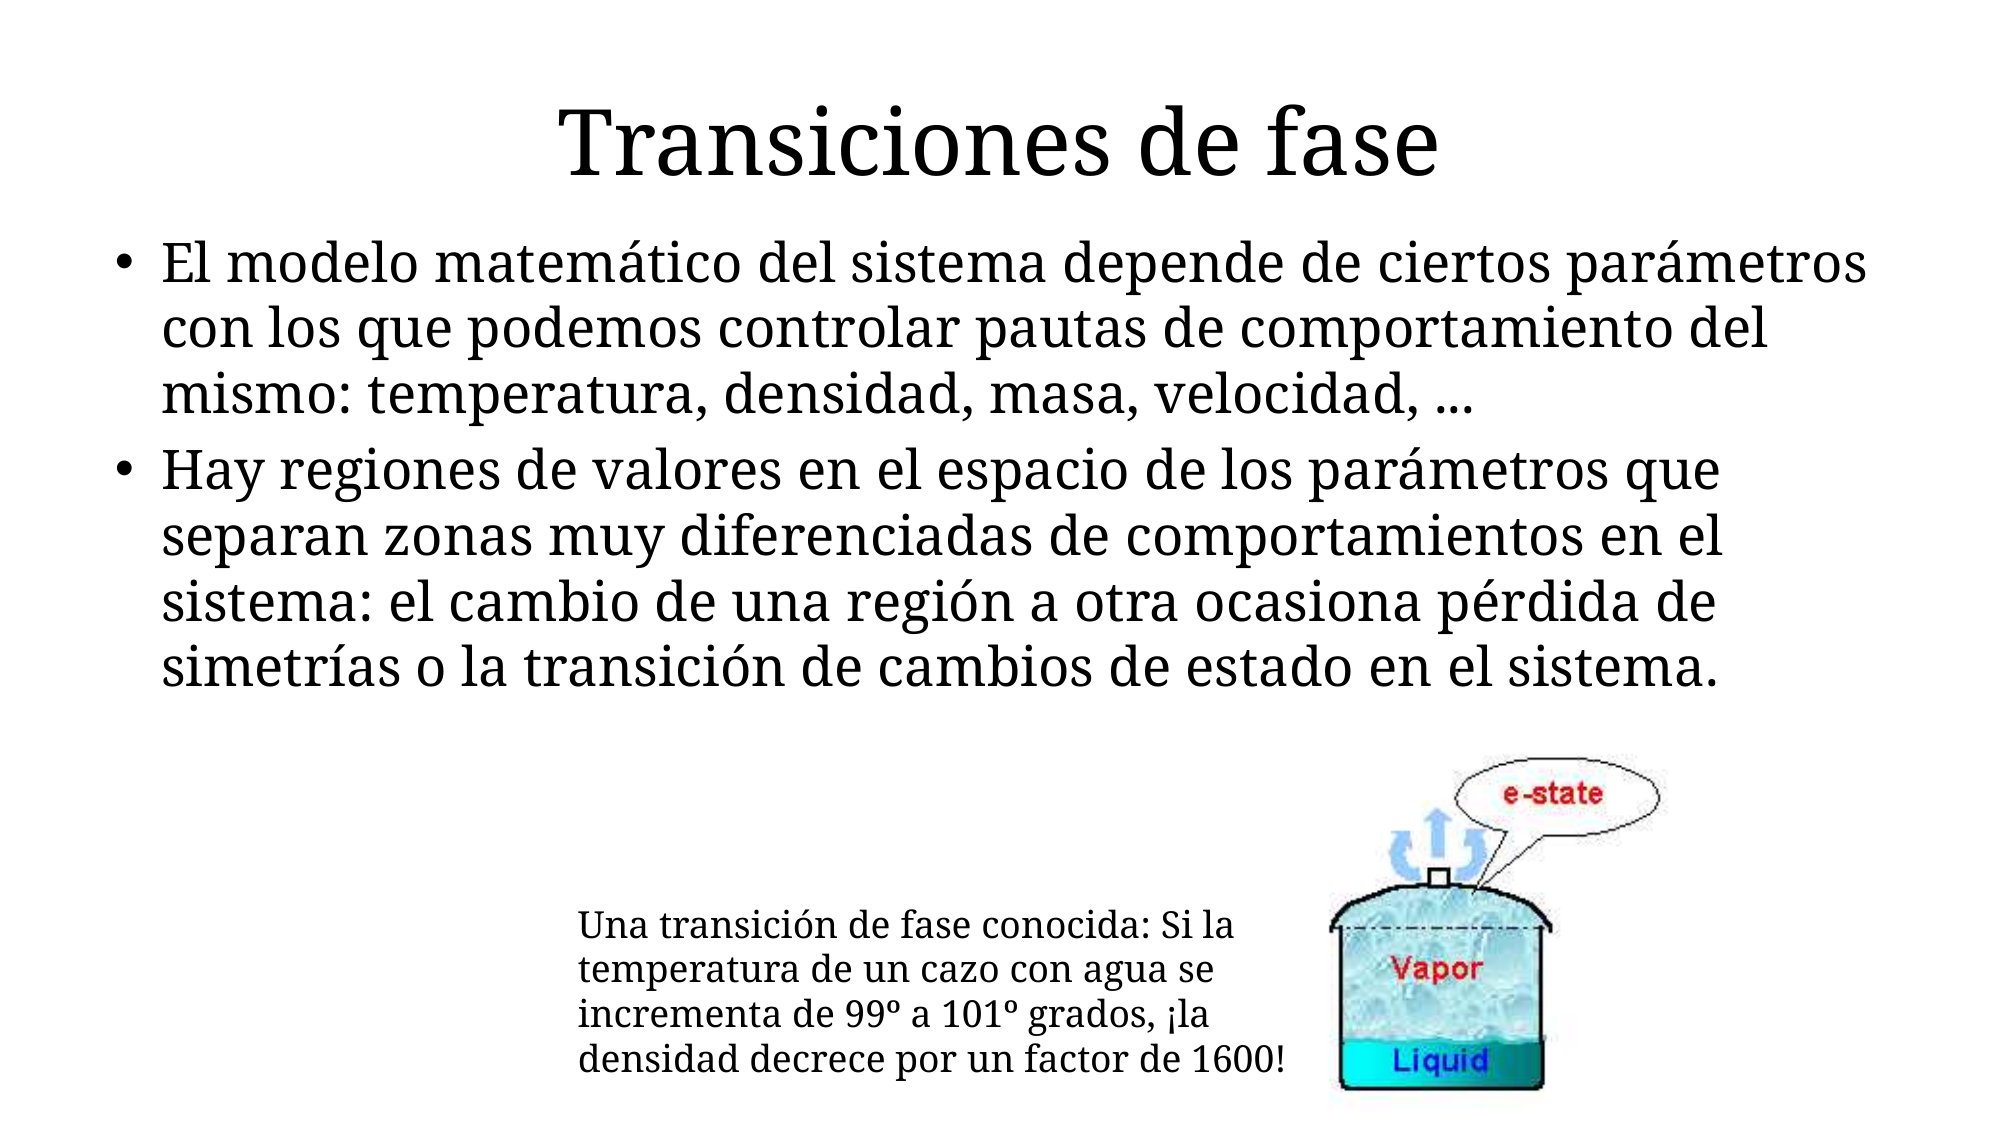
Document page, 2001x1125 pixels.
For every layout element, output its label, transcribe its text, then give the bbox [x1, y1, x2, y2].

text_box Una transición de fase conocida: Si la temperatura de un cazo con agua se incrementa de 99º a 101º grados, ¡la densidad decrece por un factor de 1600! [562, 893, 1293, 1118]
title Transiciones de fase [99, 45, 1900, 219]
picture [1298, 739, 1674, 1118]
list El modelo matemático del sistema depende de ciertos parámetros con los que podemos controlar pautas de comportamiento del mismo: temperatura, densidad, masa, velocidad, ... Hay regiones de valores en el espacio de los parámetros que separan zonas muy diferenciadas de comportamientos en el sistema: el cambio de una región a otra ocasiona pérdida de simetrías o la transición de cambios de estado en el sistema. [99, 219, 1900, 776]
